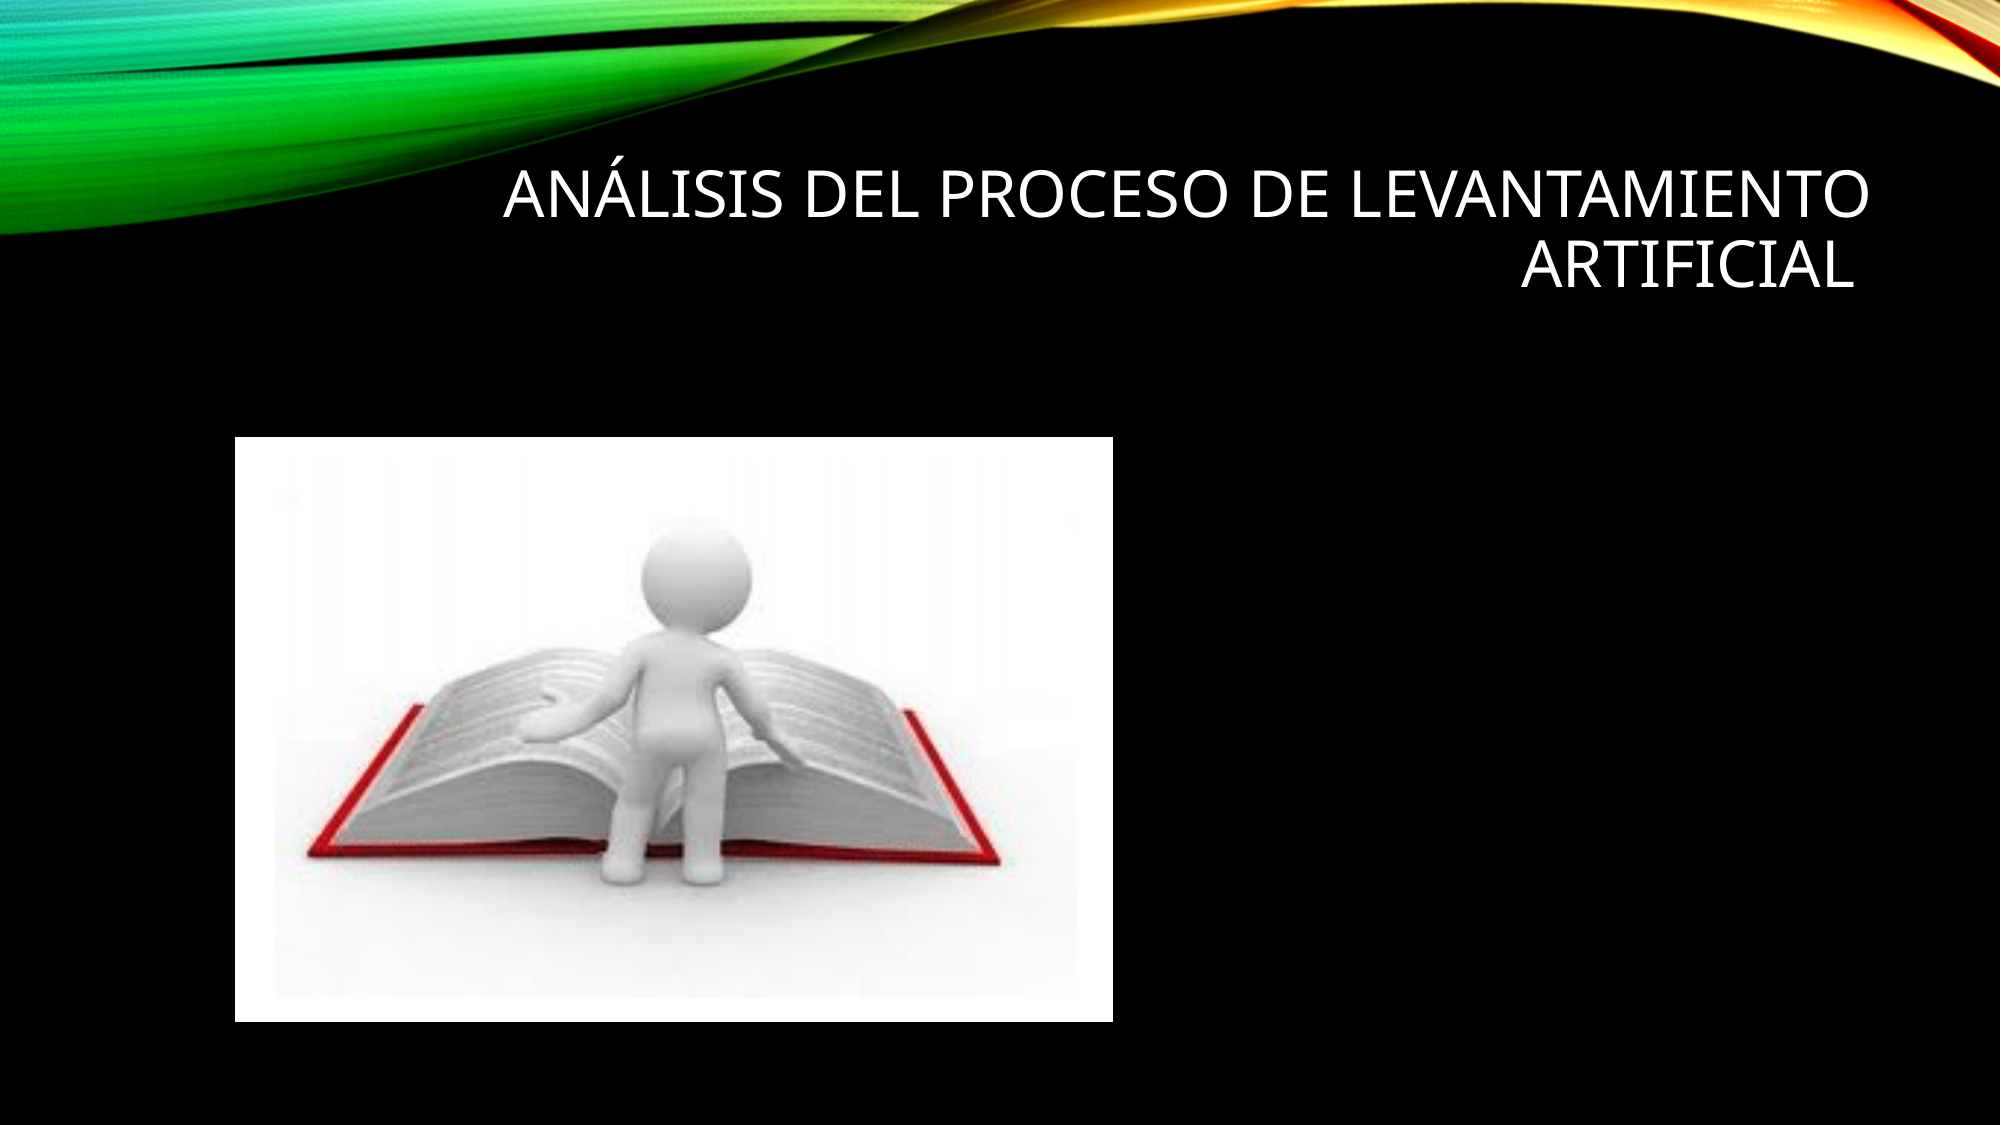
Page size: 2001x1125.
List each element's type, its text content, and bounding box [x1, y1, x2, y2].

picture [0, 0, 2000, 237]
title Análisis del proceso de levantamiento Artificial [474, 125, 1888, 338]
picture [235, 436, 1113, 1022]
